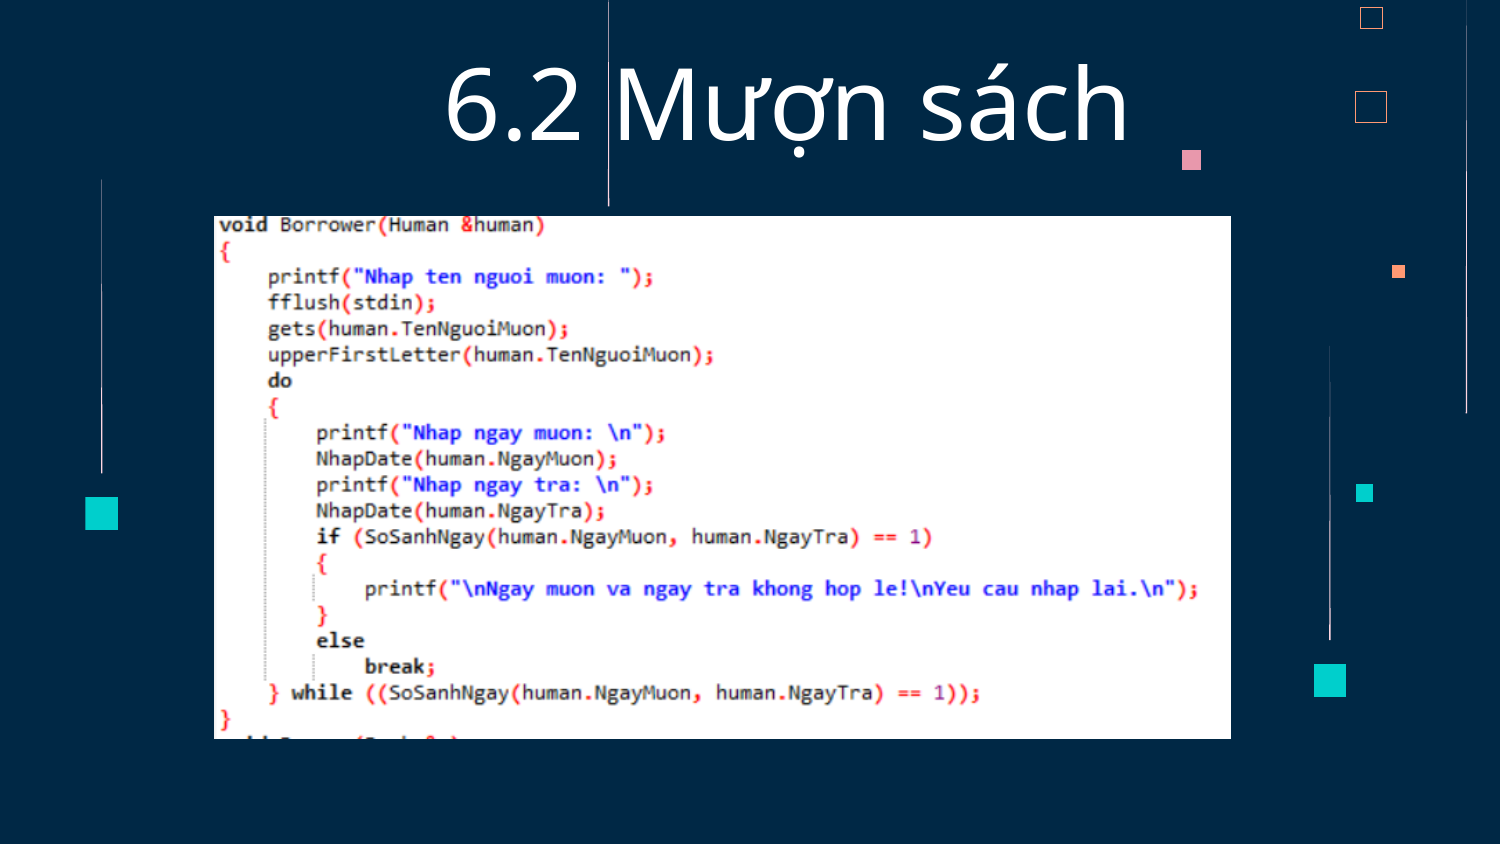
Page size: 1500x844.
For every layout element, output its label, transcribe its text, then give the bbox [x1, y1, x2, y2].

picture [214, 216, 1232, 739]
title 6.2 Mượn sách [54, 37, 1447, 176]
text_box [708, 202, 1335, 269]
text_box [747, 206, 1259, 273]
